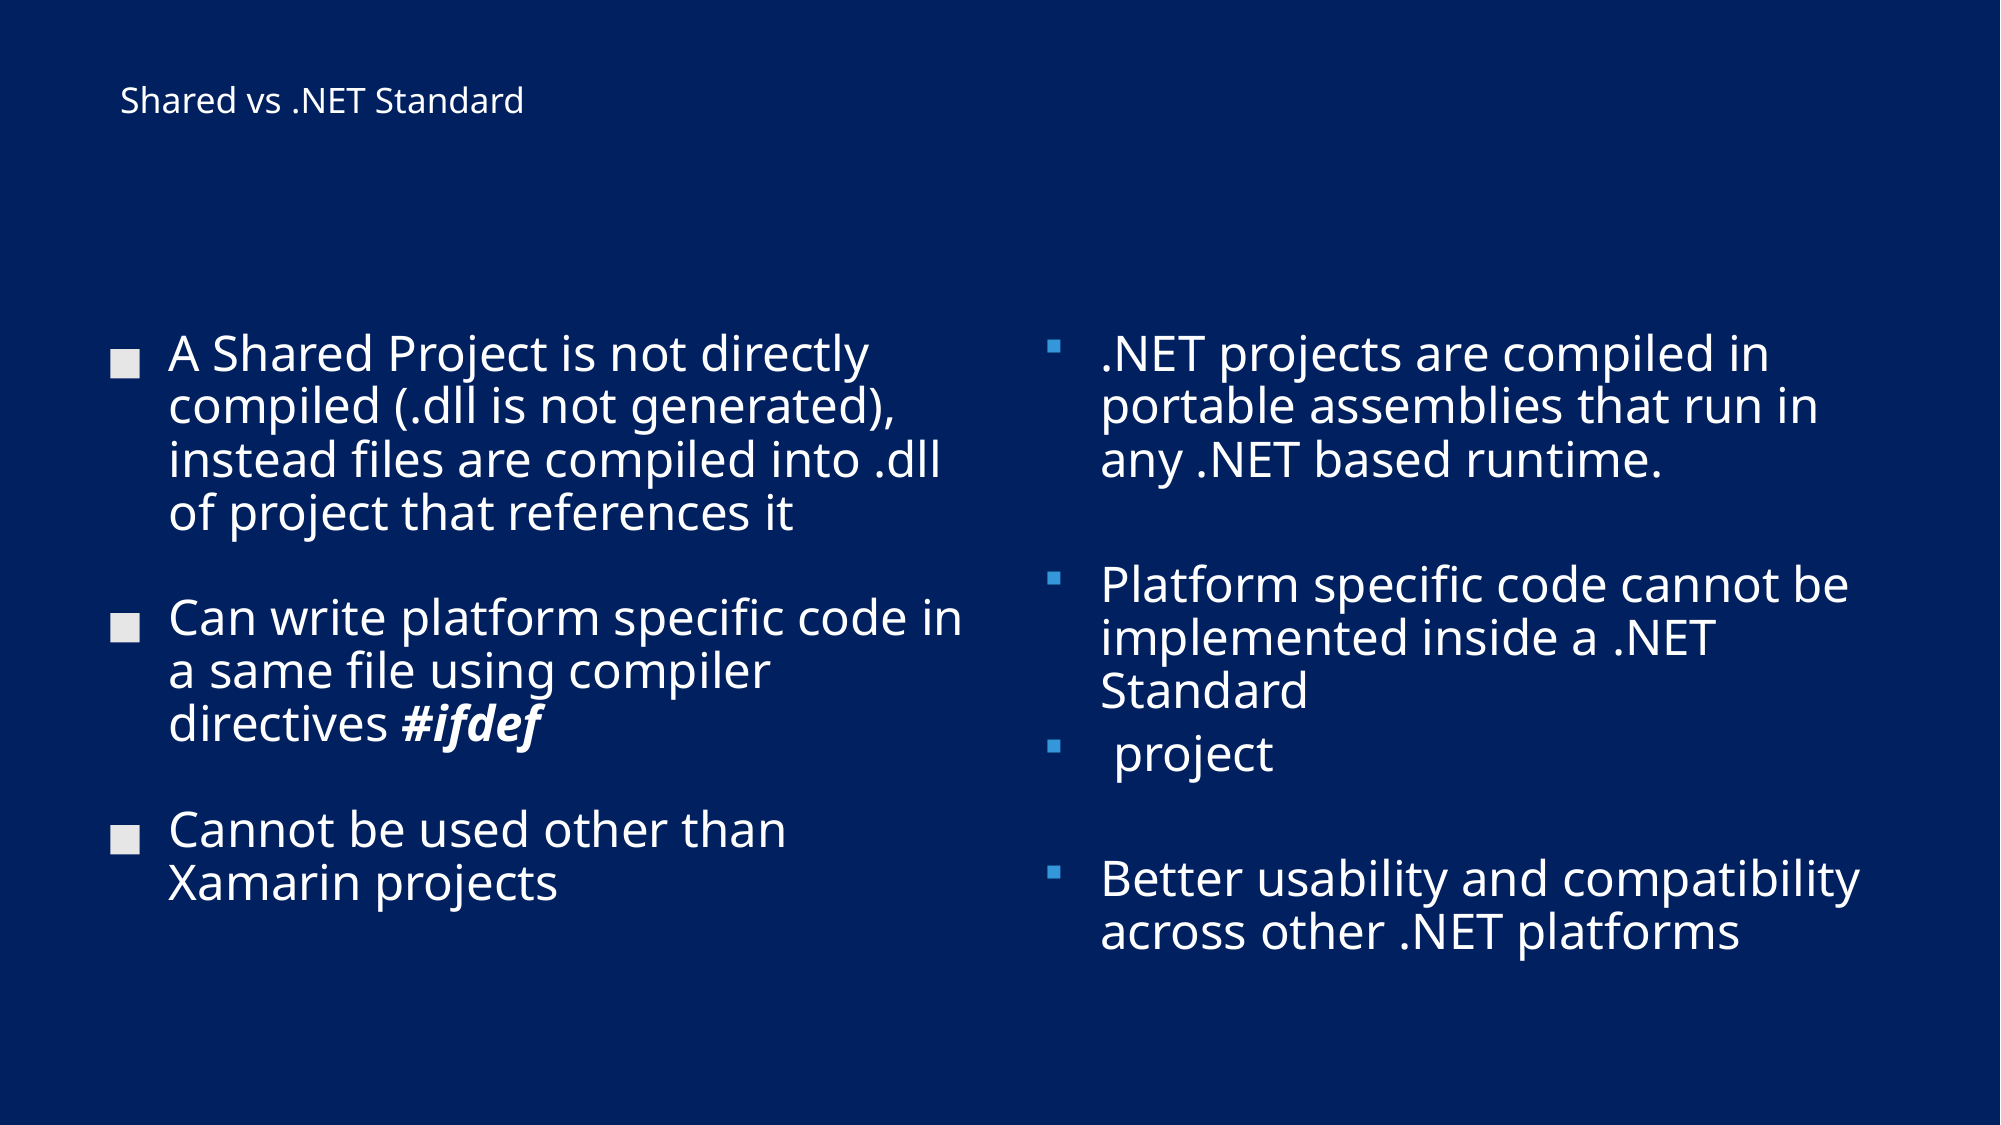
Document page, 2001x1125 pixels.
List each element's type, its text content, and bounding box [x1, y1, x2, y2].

list A Shared Project is not directly compiled (.dll is not generated), instead files are compiled into .dll of project that references it Can write platform specific code in a same file using compiler directives #ifdef Cannot be used other than Xamarin projects [105, 328, 966, 814]
title Shared vs .NET Standard [105, 68, 2000, 176]
text_box .NET projects are compiled in portable assemblies that run in any .NET based runtime. Platform specific code cannot be implemented inside a .NET Standard project Better usability and compatibility across other .NET platforms [1044, 328, 1905, 693]
